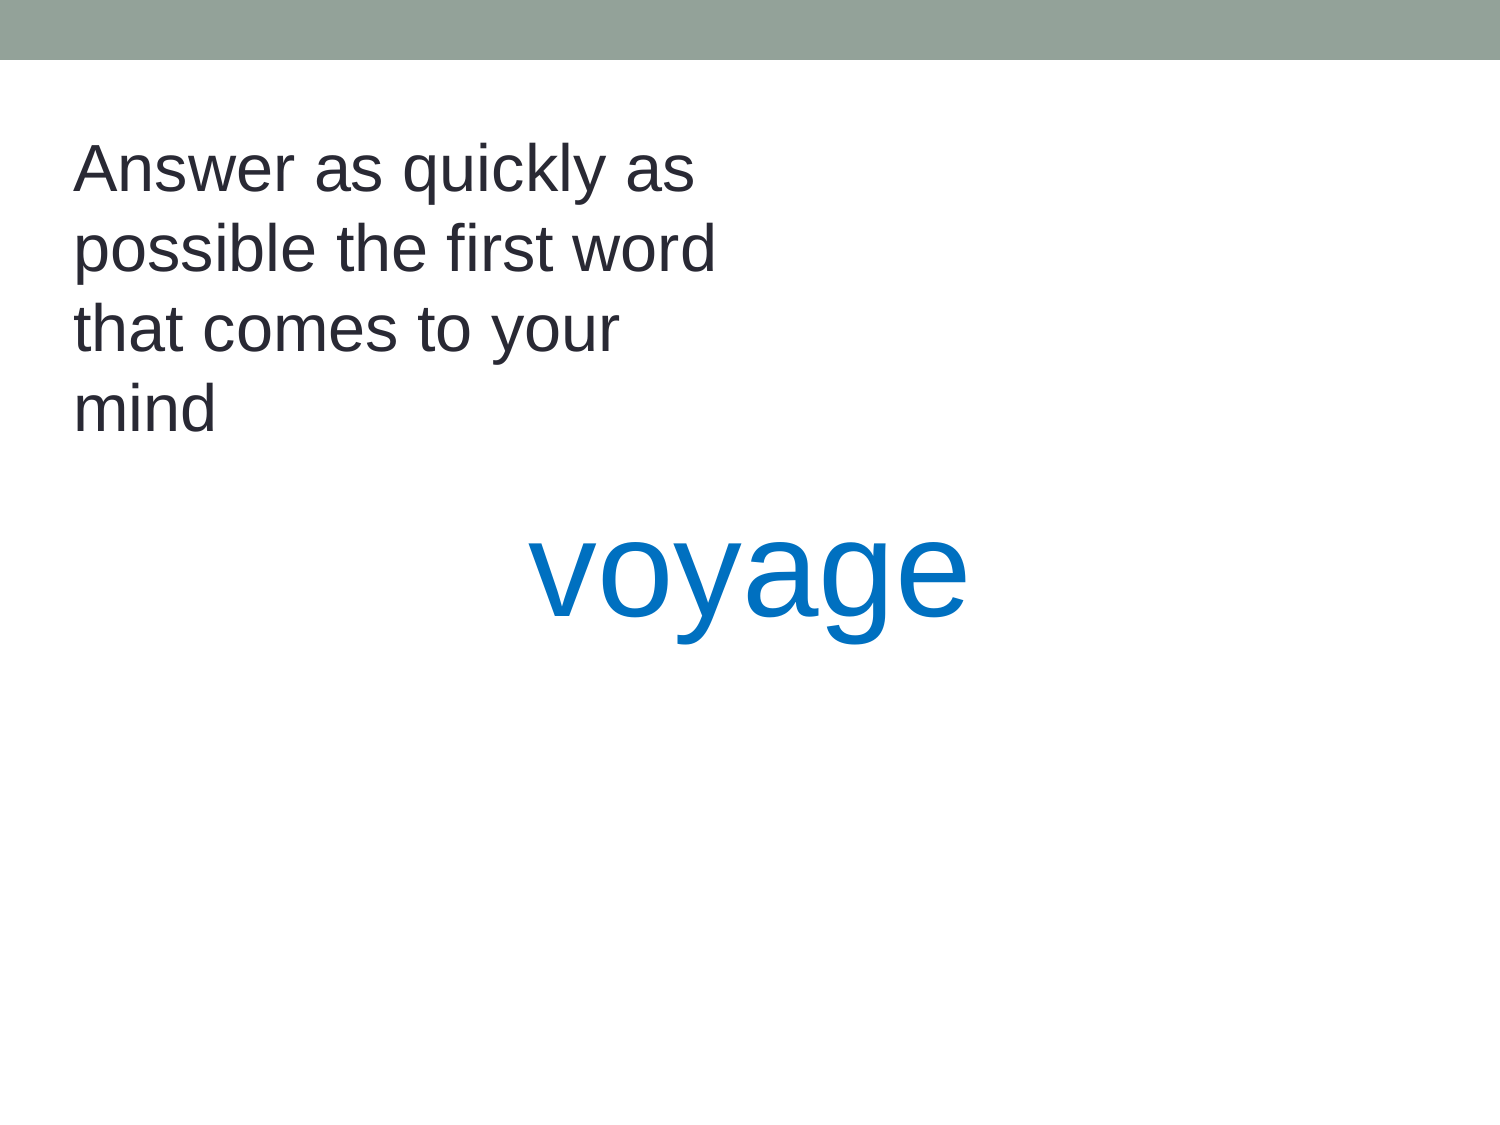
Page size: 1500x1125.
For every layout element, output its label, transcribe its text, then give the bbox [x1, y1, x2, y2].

text_box Answer as quickly as possible the first word that comes to your mind [58, 117, 786, 452]
text_box voyage [386, 471, 1114, 652]
